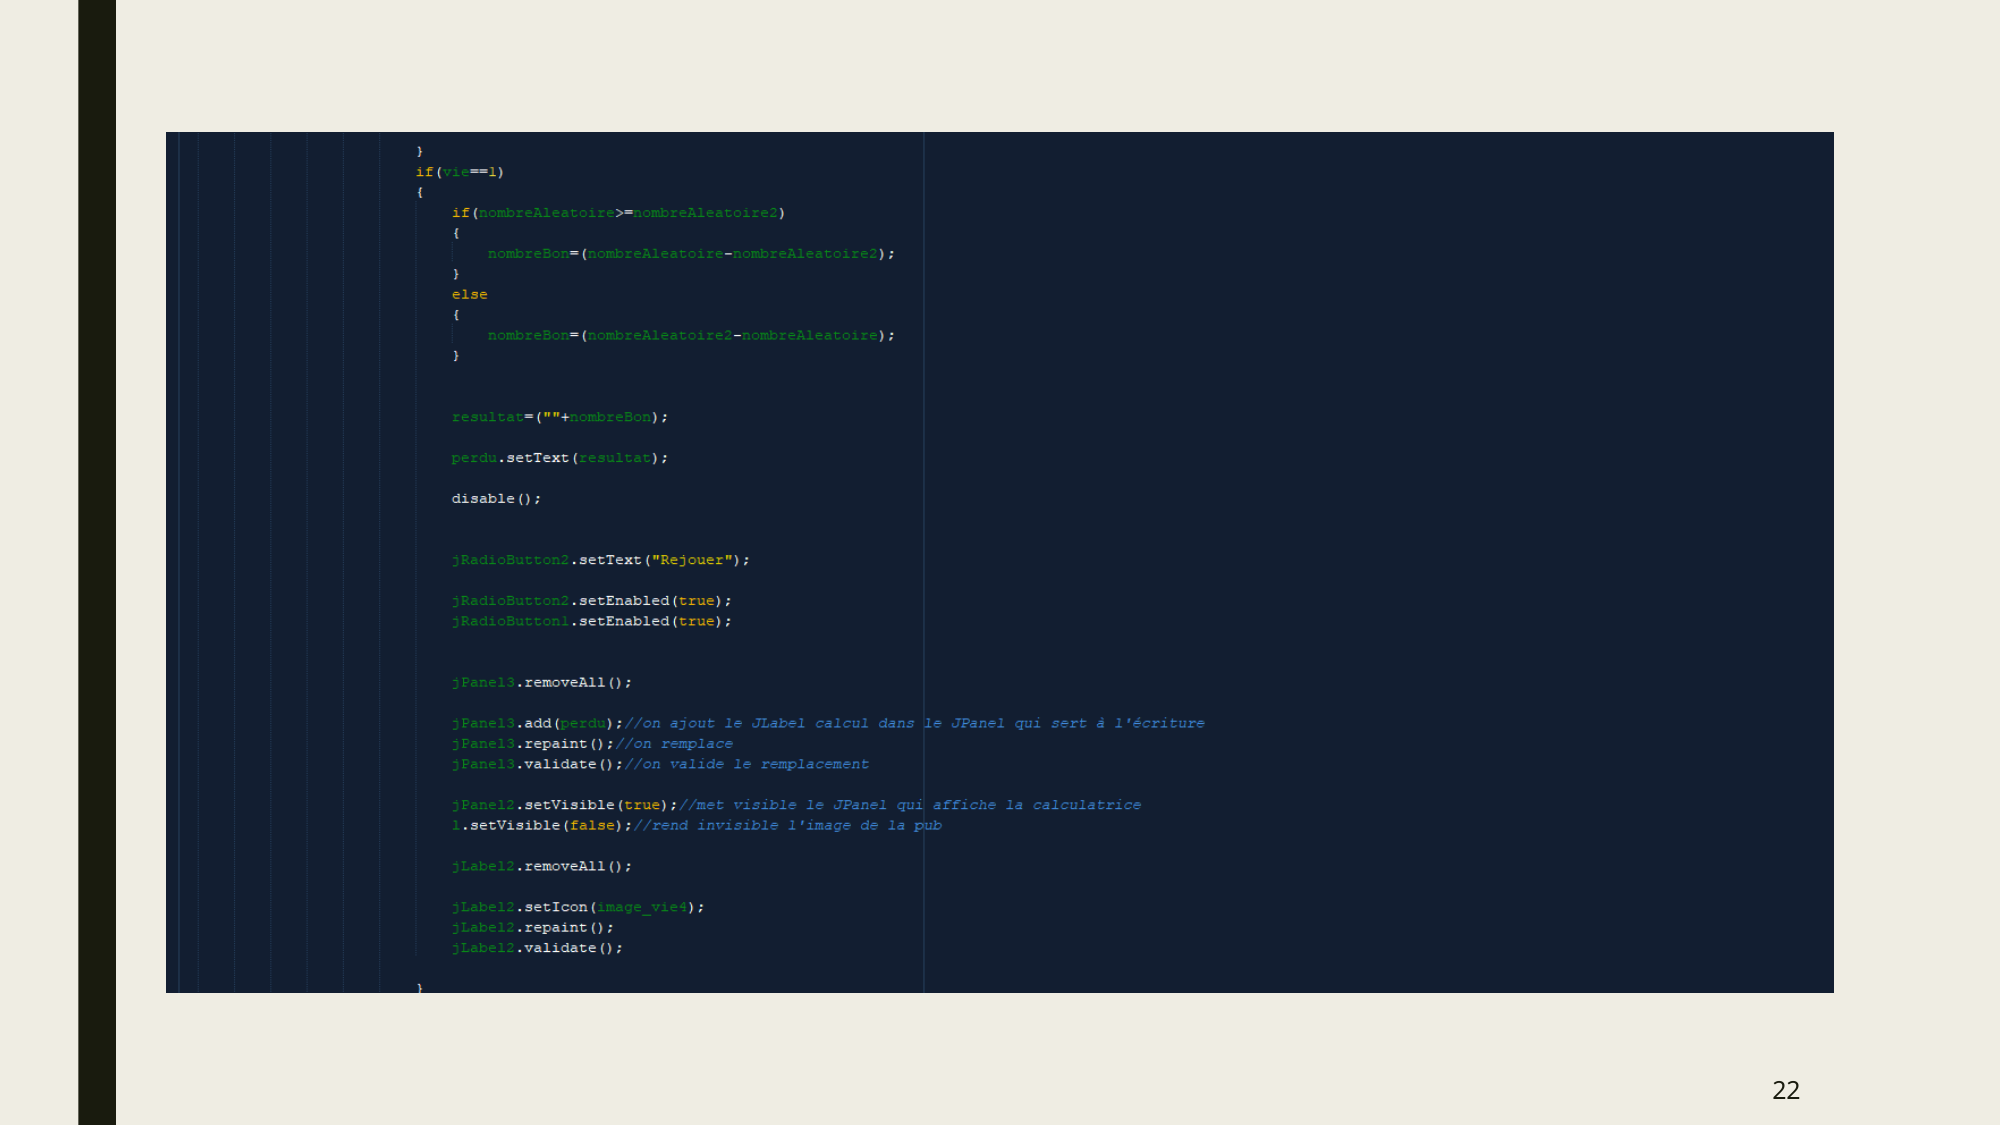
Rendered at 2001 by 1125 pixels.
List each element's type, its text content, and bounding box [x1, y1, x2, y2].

slide_number 22 [1553, 1058, 1816, 1125]
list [166, 132, 1834, 993]
